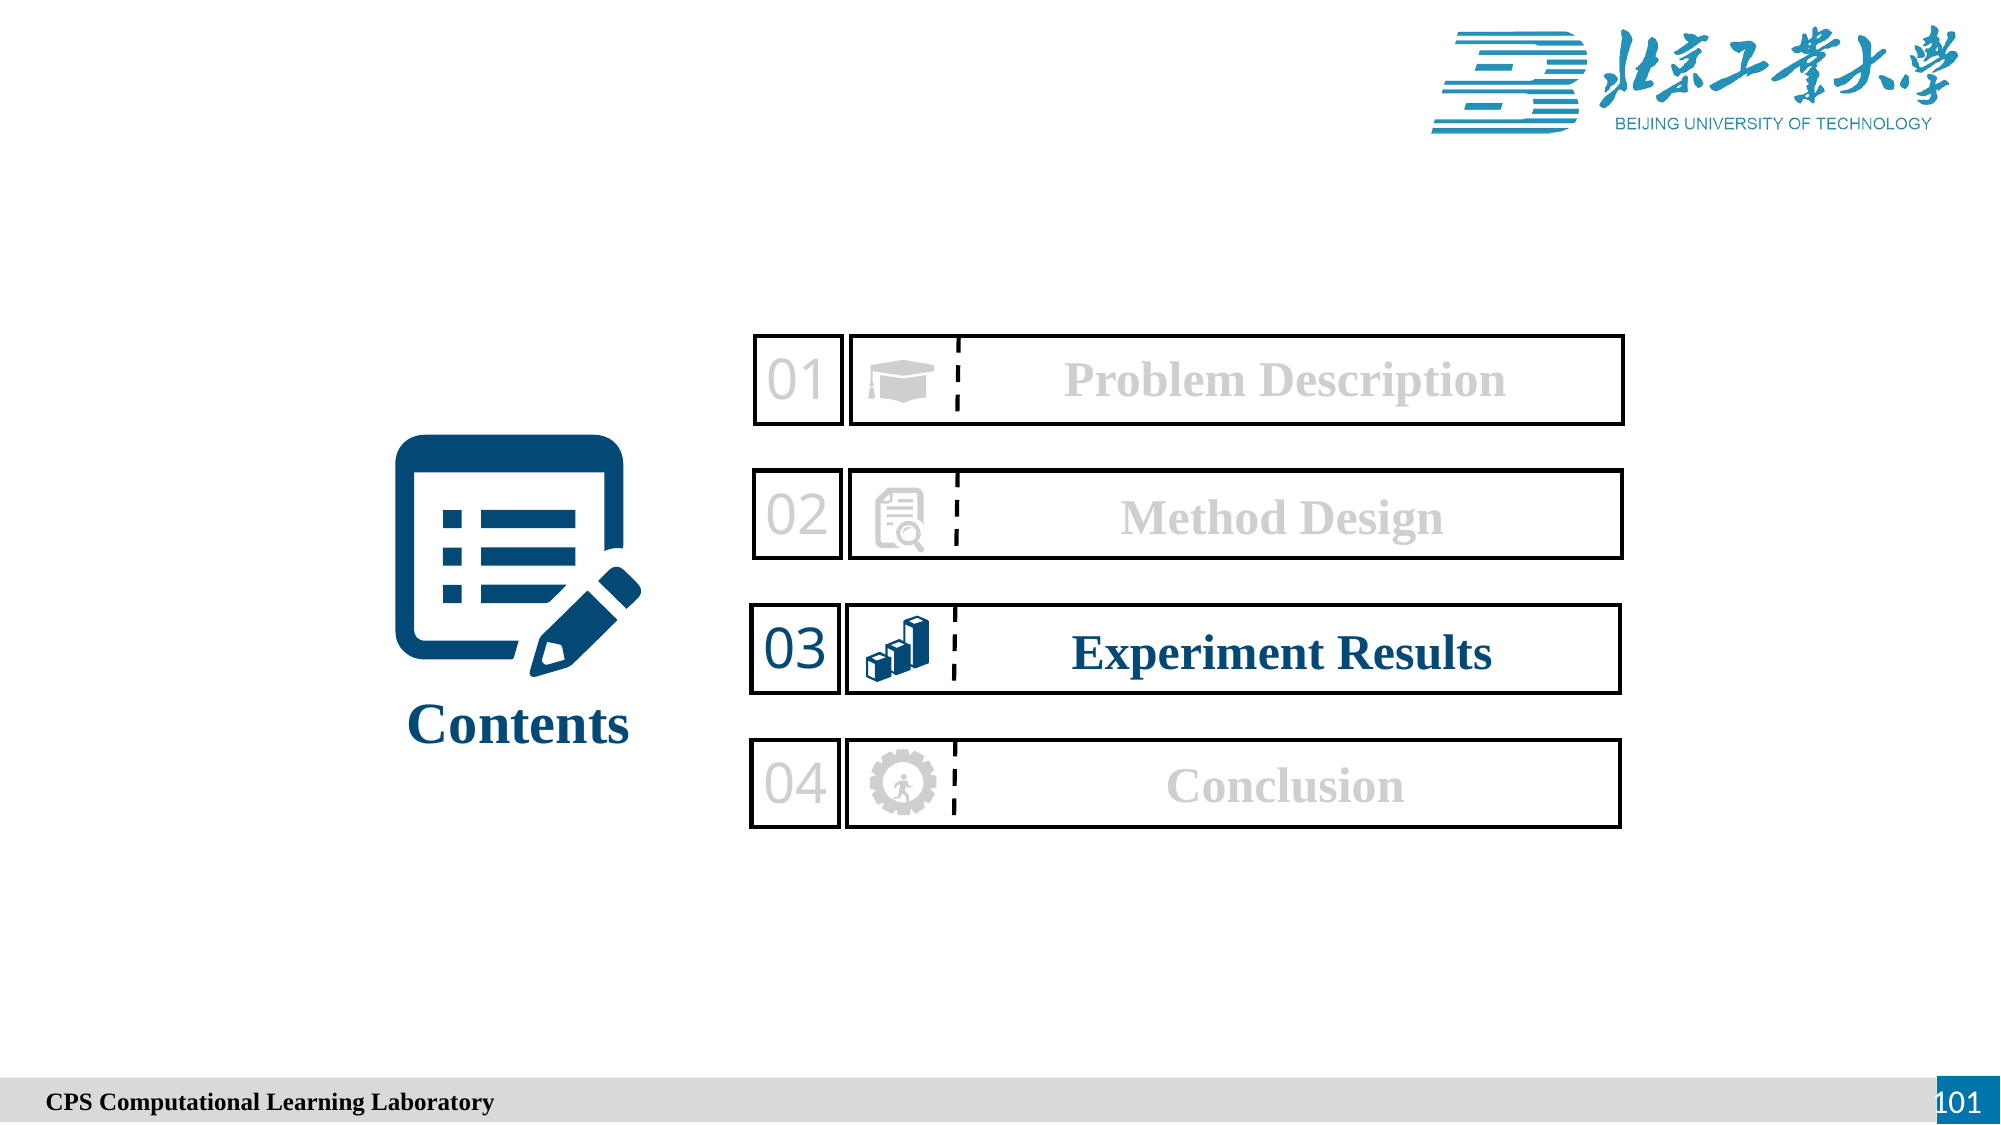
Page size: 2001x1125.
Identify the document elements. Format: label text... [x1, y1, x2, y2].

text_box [738, 739, 1621, 828]
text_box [740, 470, 1622, 559]
text_box 101 [1903, 1070, 1997, 1074]
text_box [738, 604, 1621, 693]
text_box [0, 1074, 2000, 1125]
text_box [395, 434, 643, 678]
text_box Contents [350, 677, 688, 763]
picture [1391, 25, 2000, 138]
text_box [741, 335, 1623, 424]
